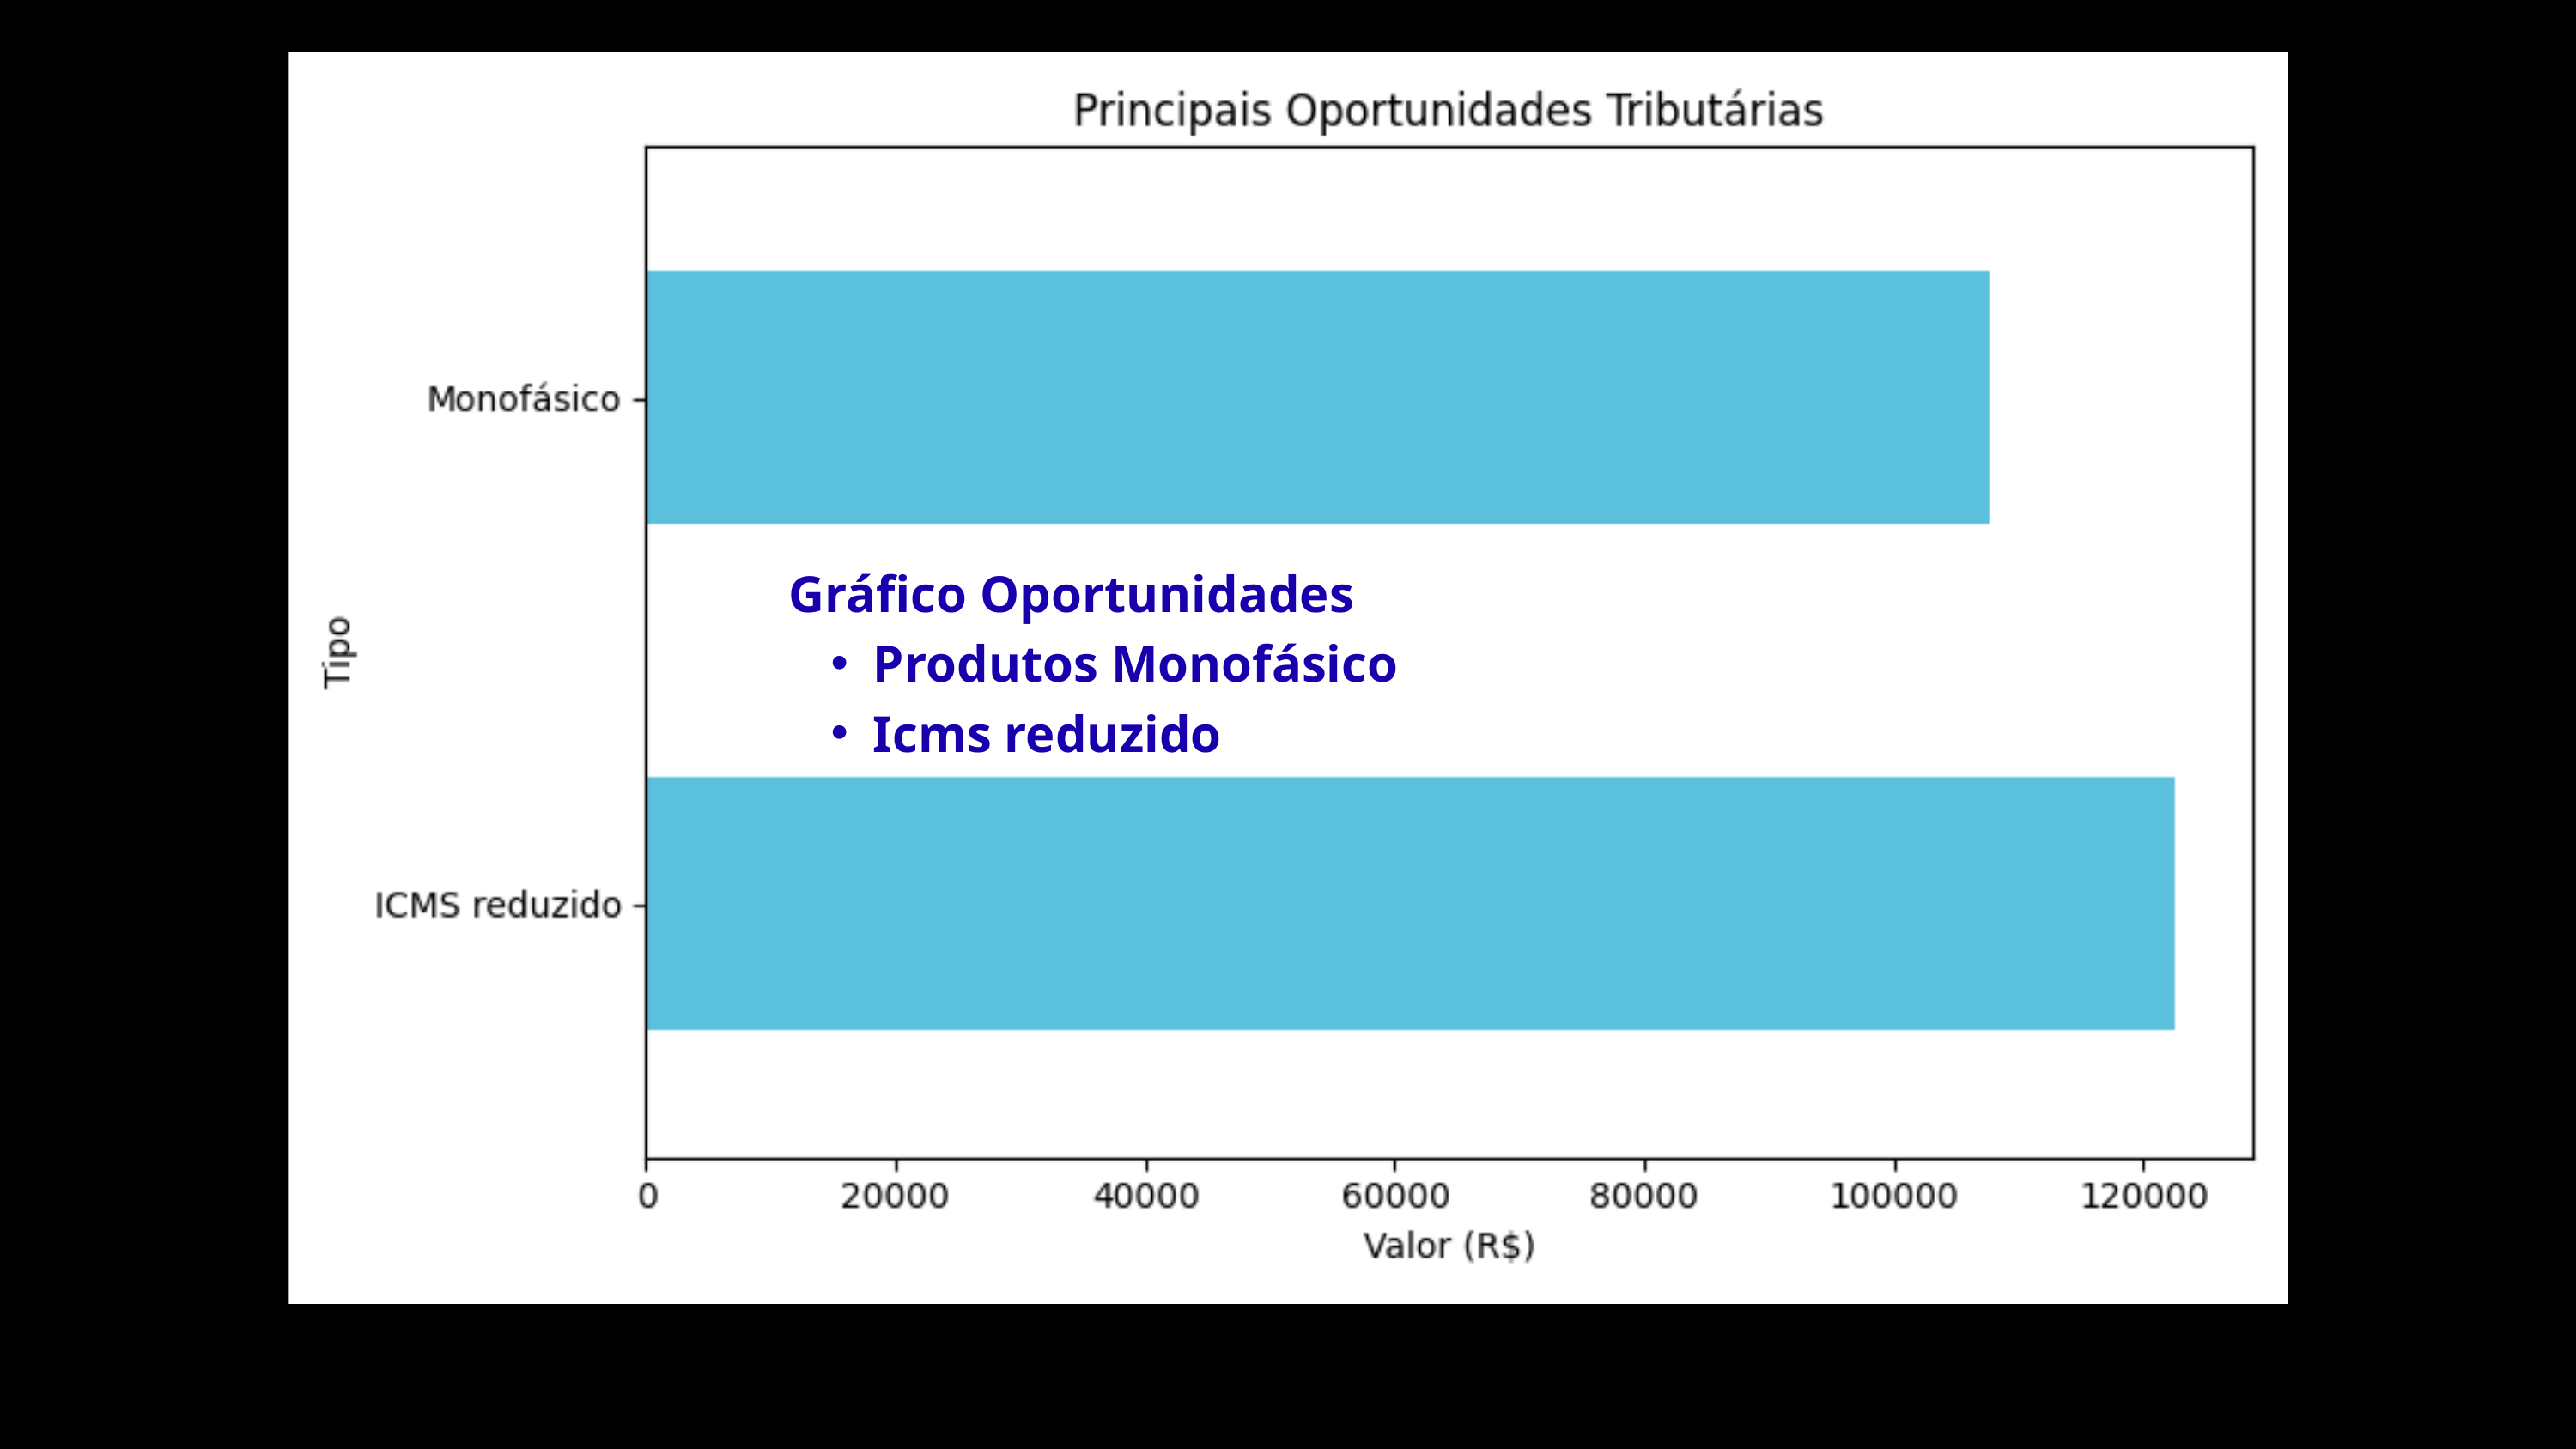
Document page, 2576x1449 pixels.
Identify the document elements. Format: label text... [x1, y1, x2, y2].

text_box Gráfico Oportunidades Produtos Monofásico Icms reduzido [788, 553, 1522, 860]
text_box [288, 52, 2288, 1304]
